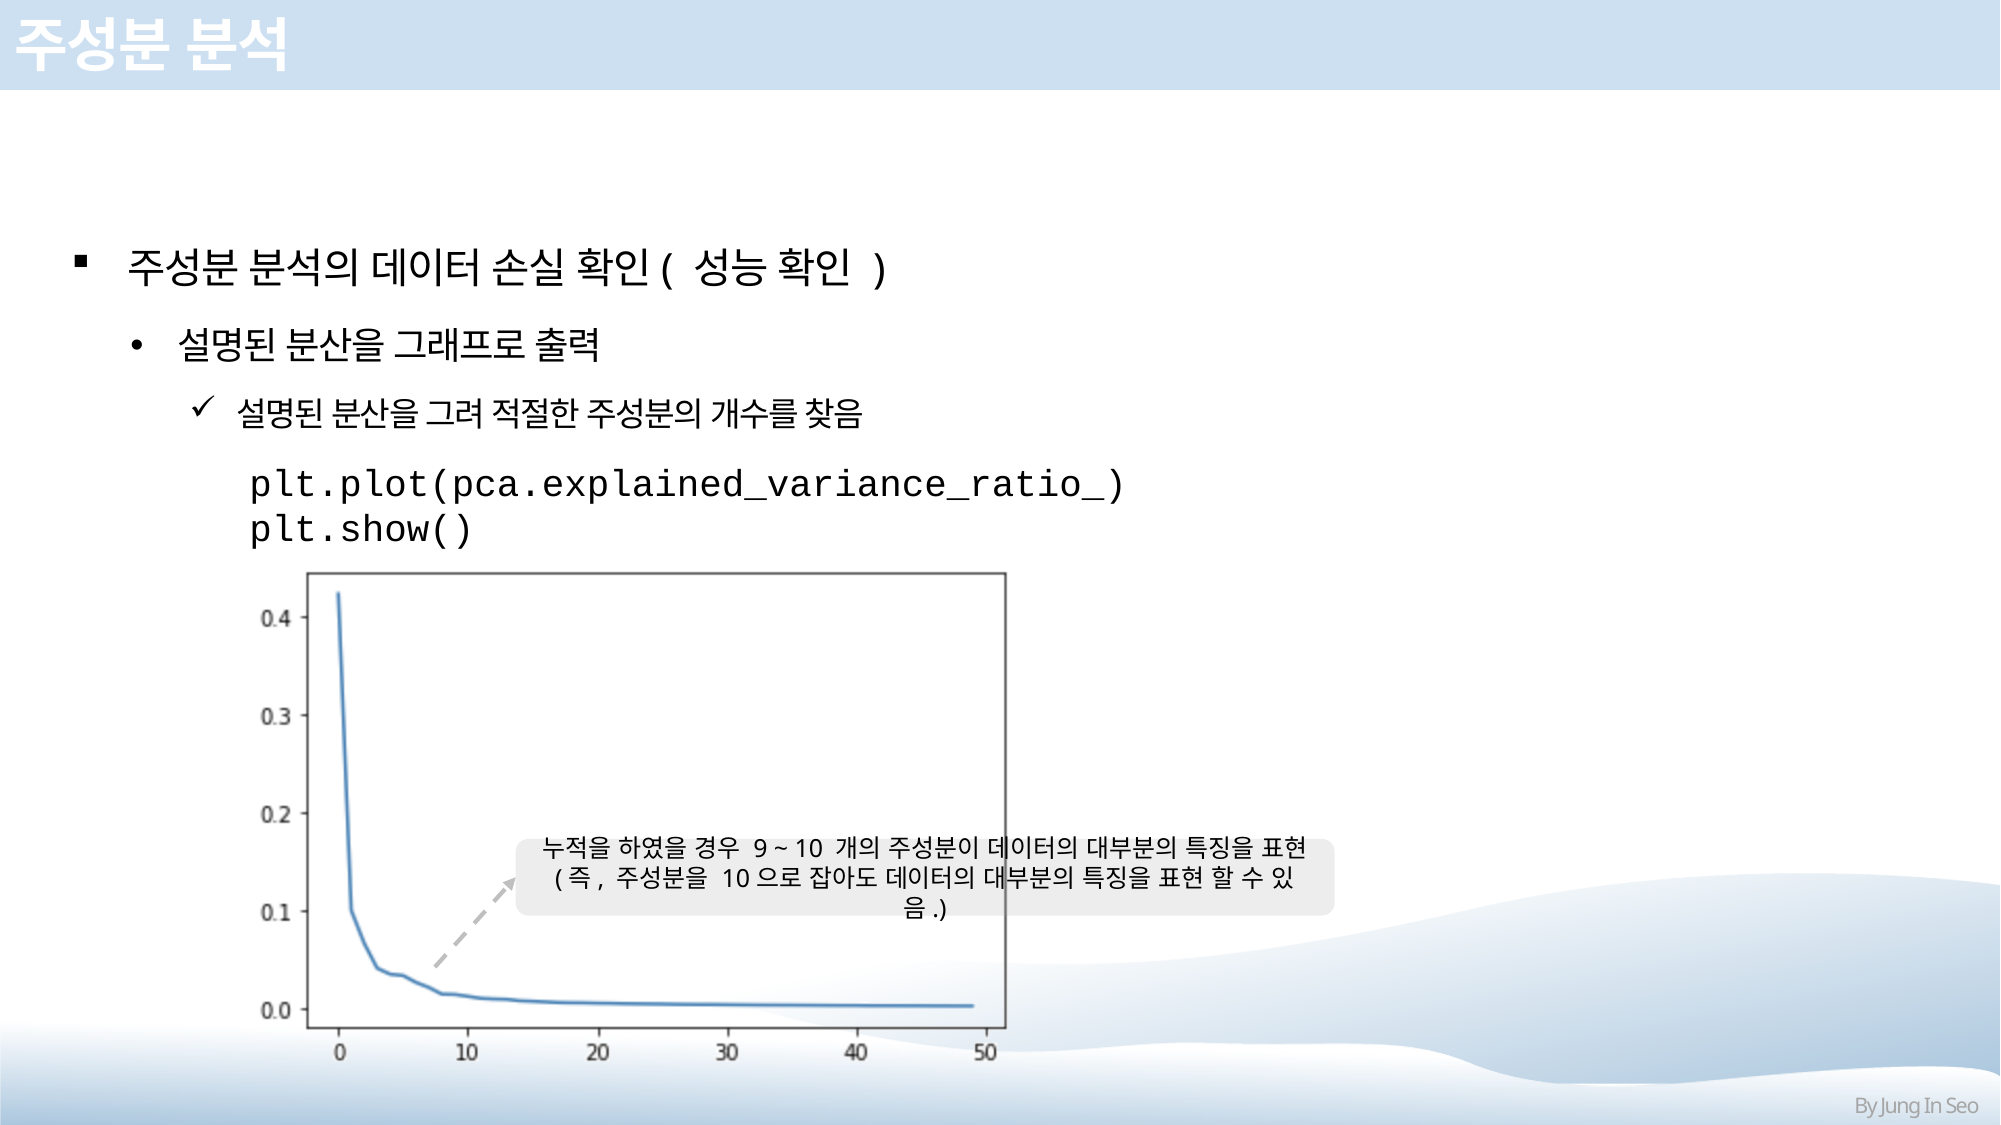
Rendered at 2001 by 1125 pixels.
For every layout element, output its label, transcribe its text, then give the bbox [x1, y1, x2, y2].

list 주성분 분석의 데이터 손실 확인( 성능 확인 ) 설명된 분산을 그래프로 출력 설명된 분산을 그려 적절한 주성분의 개수를 찾음 [56, 209, 1945, 988]
text_box plt.plot(pca.explained_variance_ratio_) plt.show() [234, 451, 1142, 556]
title 주성분 분석 [0, 0, 941, 90]
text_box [434, 876, 516, 968]
picture [243, 562, 1018, 1076]
text_box 누적을 하였을 경우 9 ~ 10 개의 주성분이 데이터의 대부분의 특징을 표현 (즉, 주성분을 10으로 잡아도 데이터의 대부분의 특징을 표현 할 수 있음.) [1022, 836, 1337, 918]
